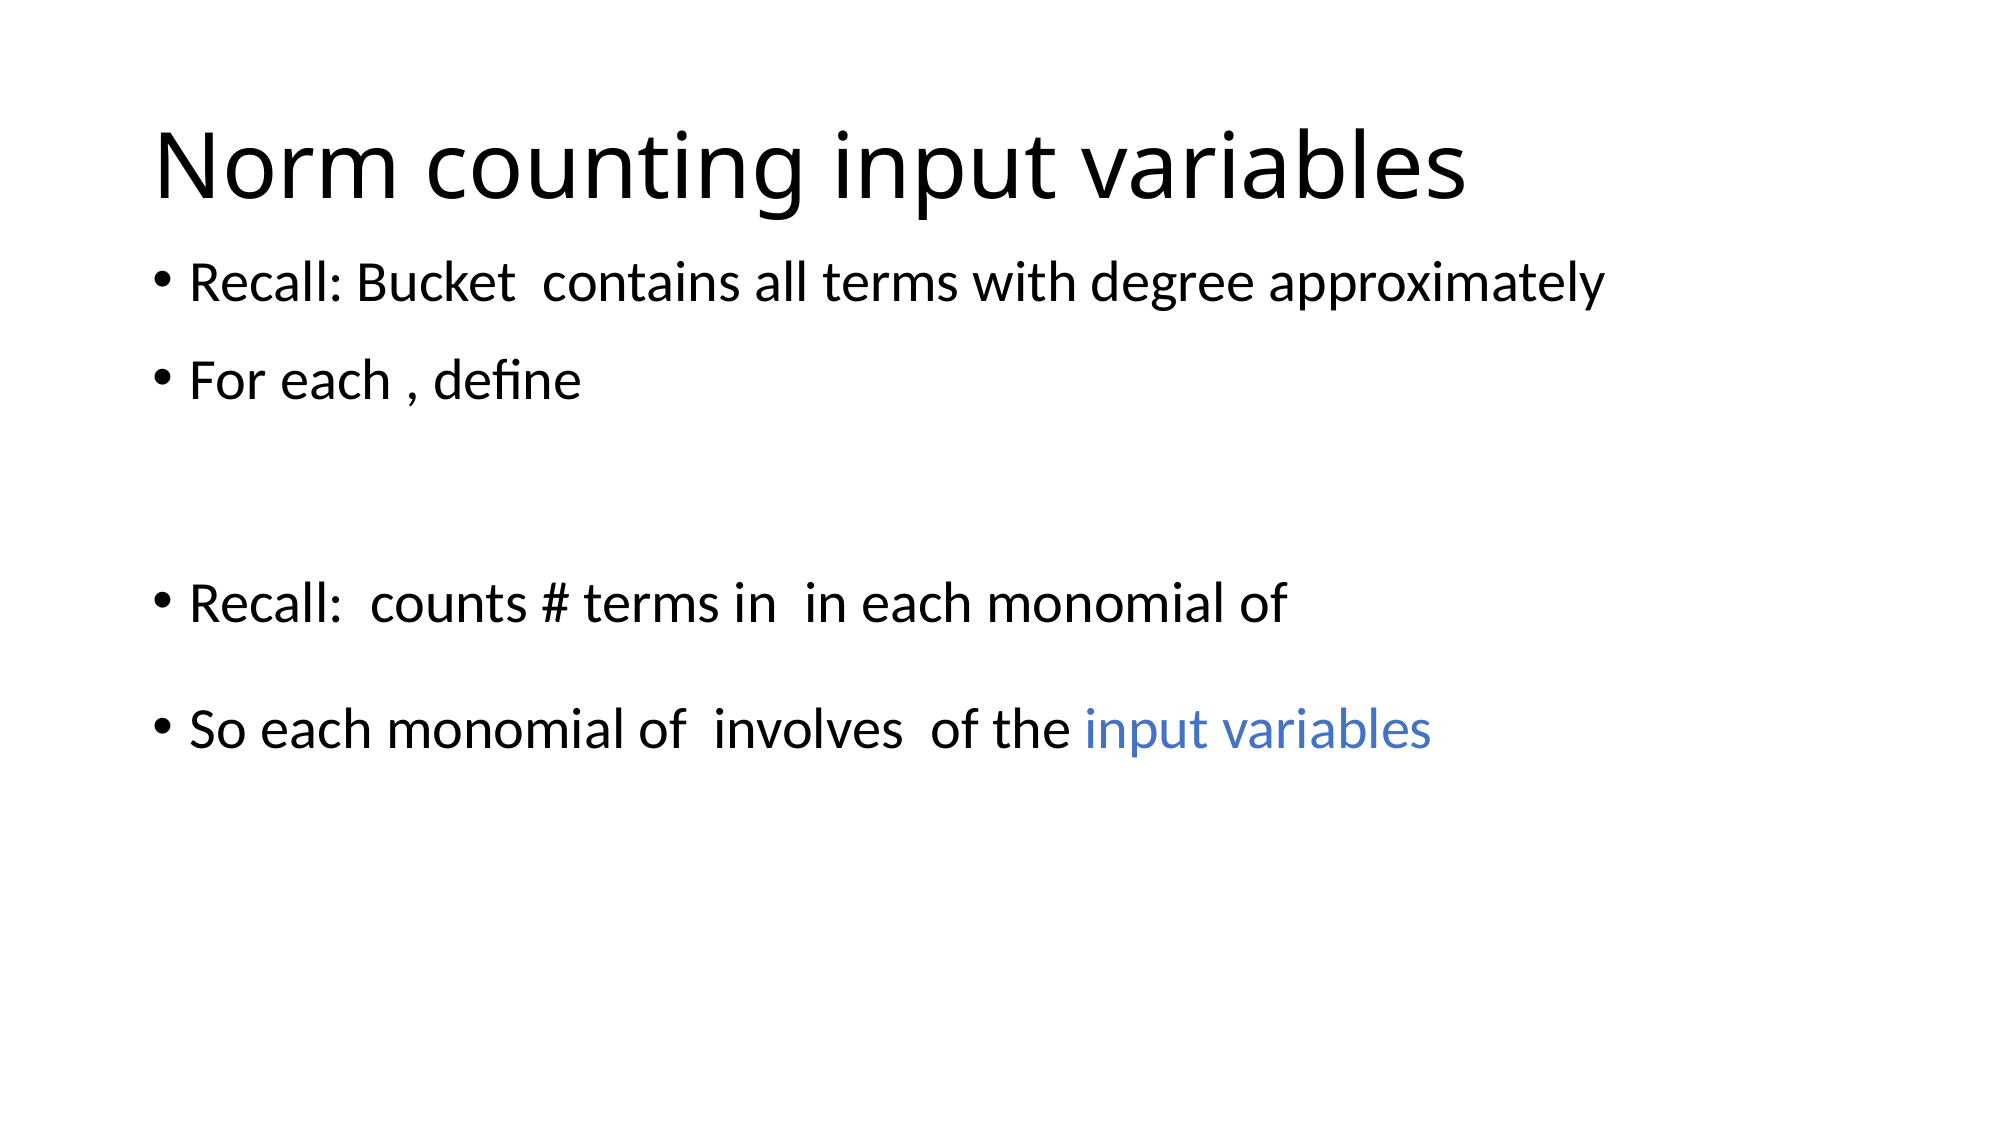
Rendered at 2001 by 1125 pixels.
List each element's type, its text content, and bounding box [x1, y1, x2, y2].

title Norm counting input variables [137, 59, 1863, 278]
